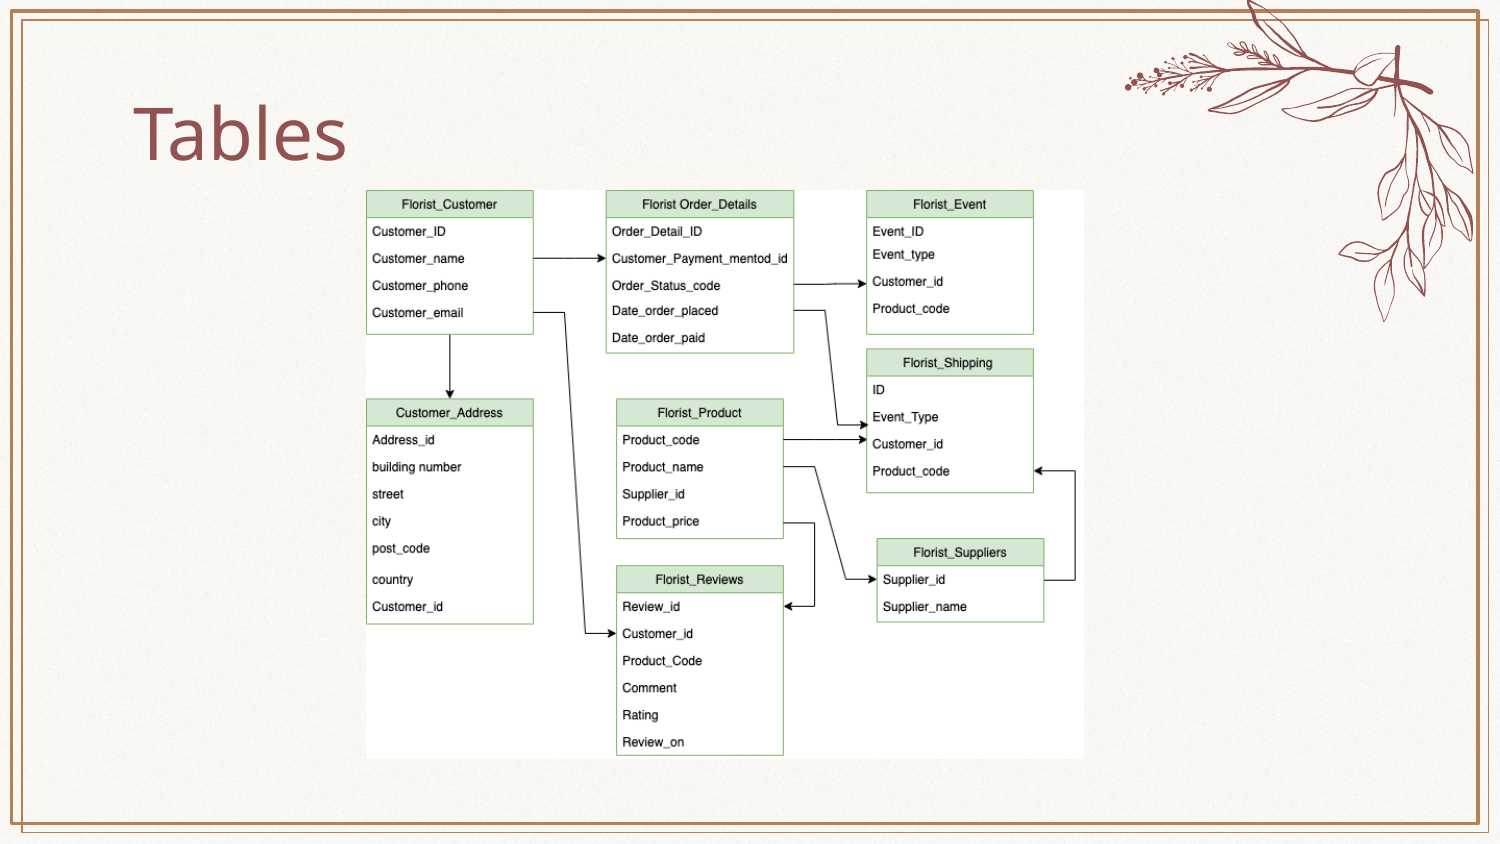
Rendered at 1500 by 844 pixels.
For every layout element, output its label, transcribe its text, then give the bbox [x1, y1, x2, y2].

title Tables [118, 72, 1383, 167]
picture [366, 190, 1084, 759]
